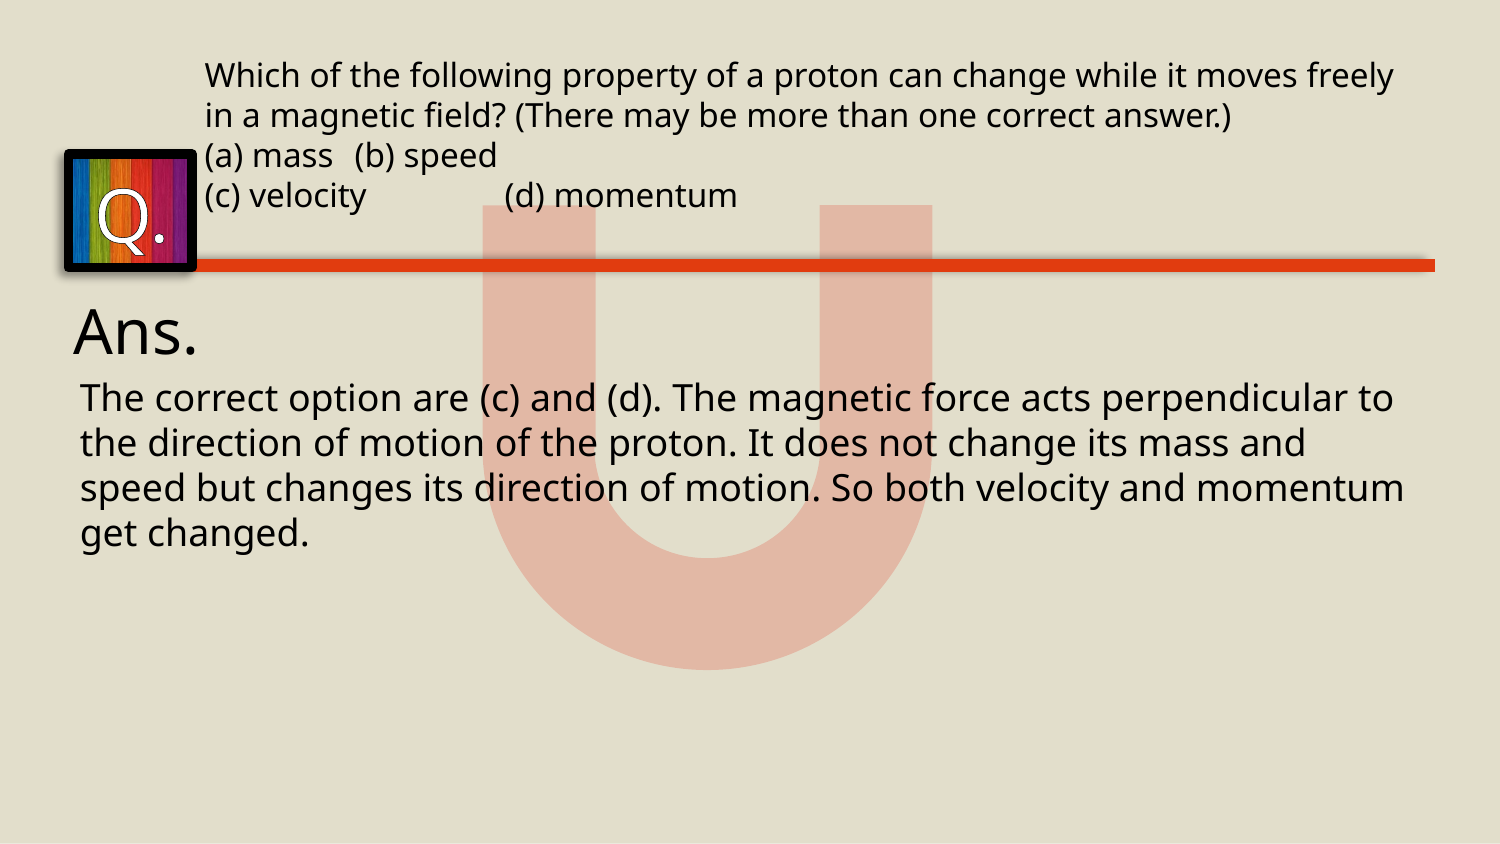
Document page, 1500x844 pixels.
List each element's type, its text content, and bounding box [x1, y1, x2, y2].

text_box Which of the following property of a proton can change while it moves freely in a magnetic field? (There may be more than one correct answer.) (a) mass (b) speed (c) velocity (d) momentum [189, 46, 1438, 222]
text_box [945, 257, 1437, 274]
text_box The correct option are (c) and (d). The magnetic force acts perpendicular to the direction of motion of the proton. It does not change its mass and speed but changes its direction of motion. So both velocity and momentum get changed. [945, 366, 1435, 562]
text_box [0, 0, 1500, 844]
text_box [474, 212, 941, 663]
text_box Ans. [59, 284, 215, 374]
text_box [67, 153, 193, 268]
text_box [197, 257, 469, 274]
text_box The correct option are (c) and (d). The magnetic force acts perpendicular to the direction of motion of the proton. It does not change its mass and speed but changes its direction of motion. So both velocity and momentum get changed. [65, 366, 469, 562]
